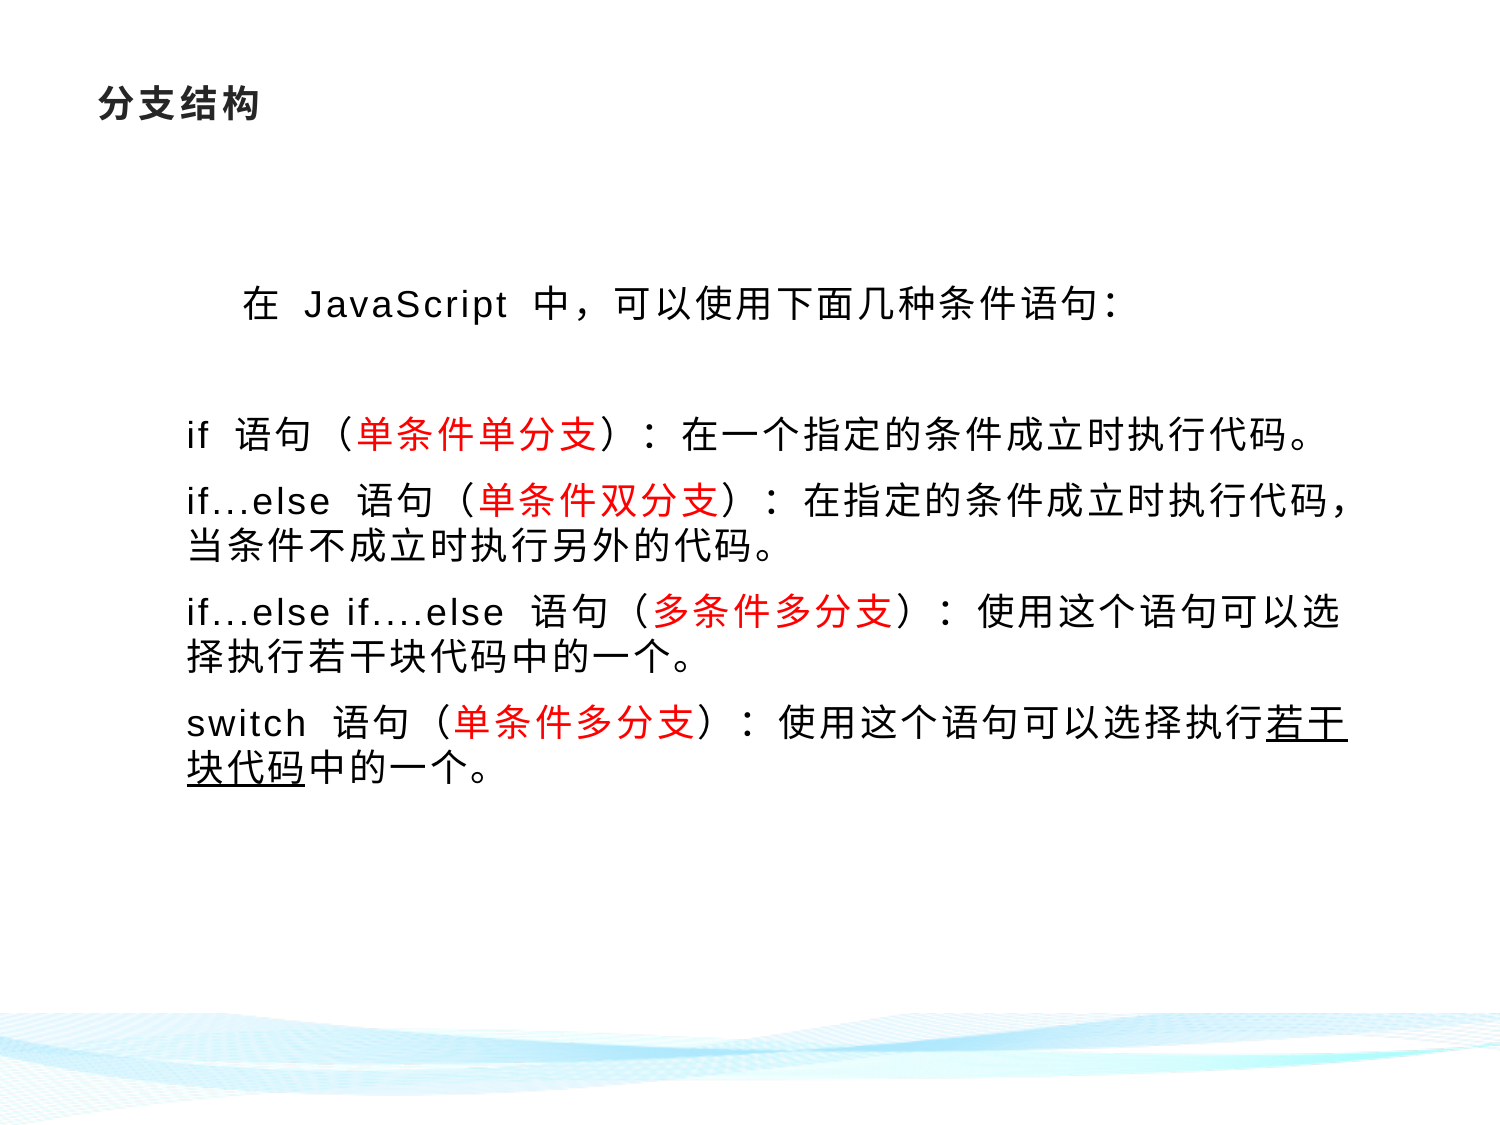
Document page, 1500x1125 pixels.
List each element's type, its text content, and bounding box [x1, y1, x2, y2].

list 在 JavaScript 中，可以使用下面几种条件语句： if 语句（单条件单分支）：在一个指定的条件成立时执行代码。 if...else 语句（单条件双分支）：在指定的条件成立时执行代码，当条件不成立时执行另外的代码。 if...else if....else 语句（多条件多分支）：使用这个语句可以选择执行若干块代码中的一个。 switch 语句（单条件多分支）：使用这个语句可以选择执行若干块代码中的一个。 [87, 271, 1371, 894]
picture [0, 1013, 1500, 1125]
title 分支结构 [82, 72, 1418, 146]
